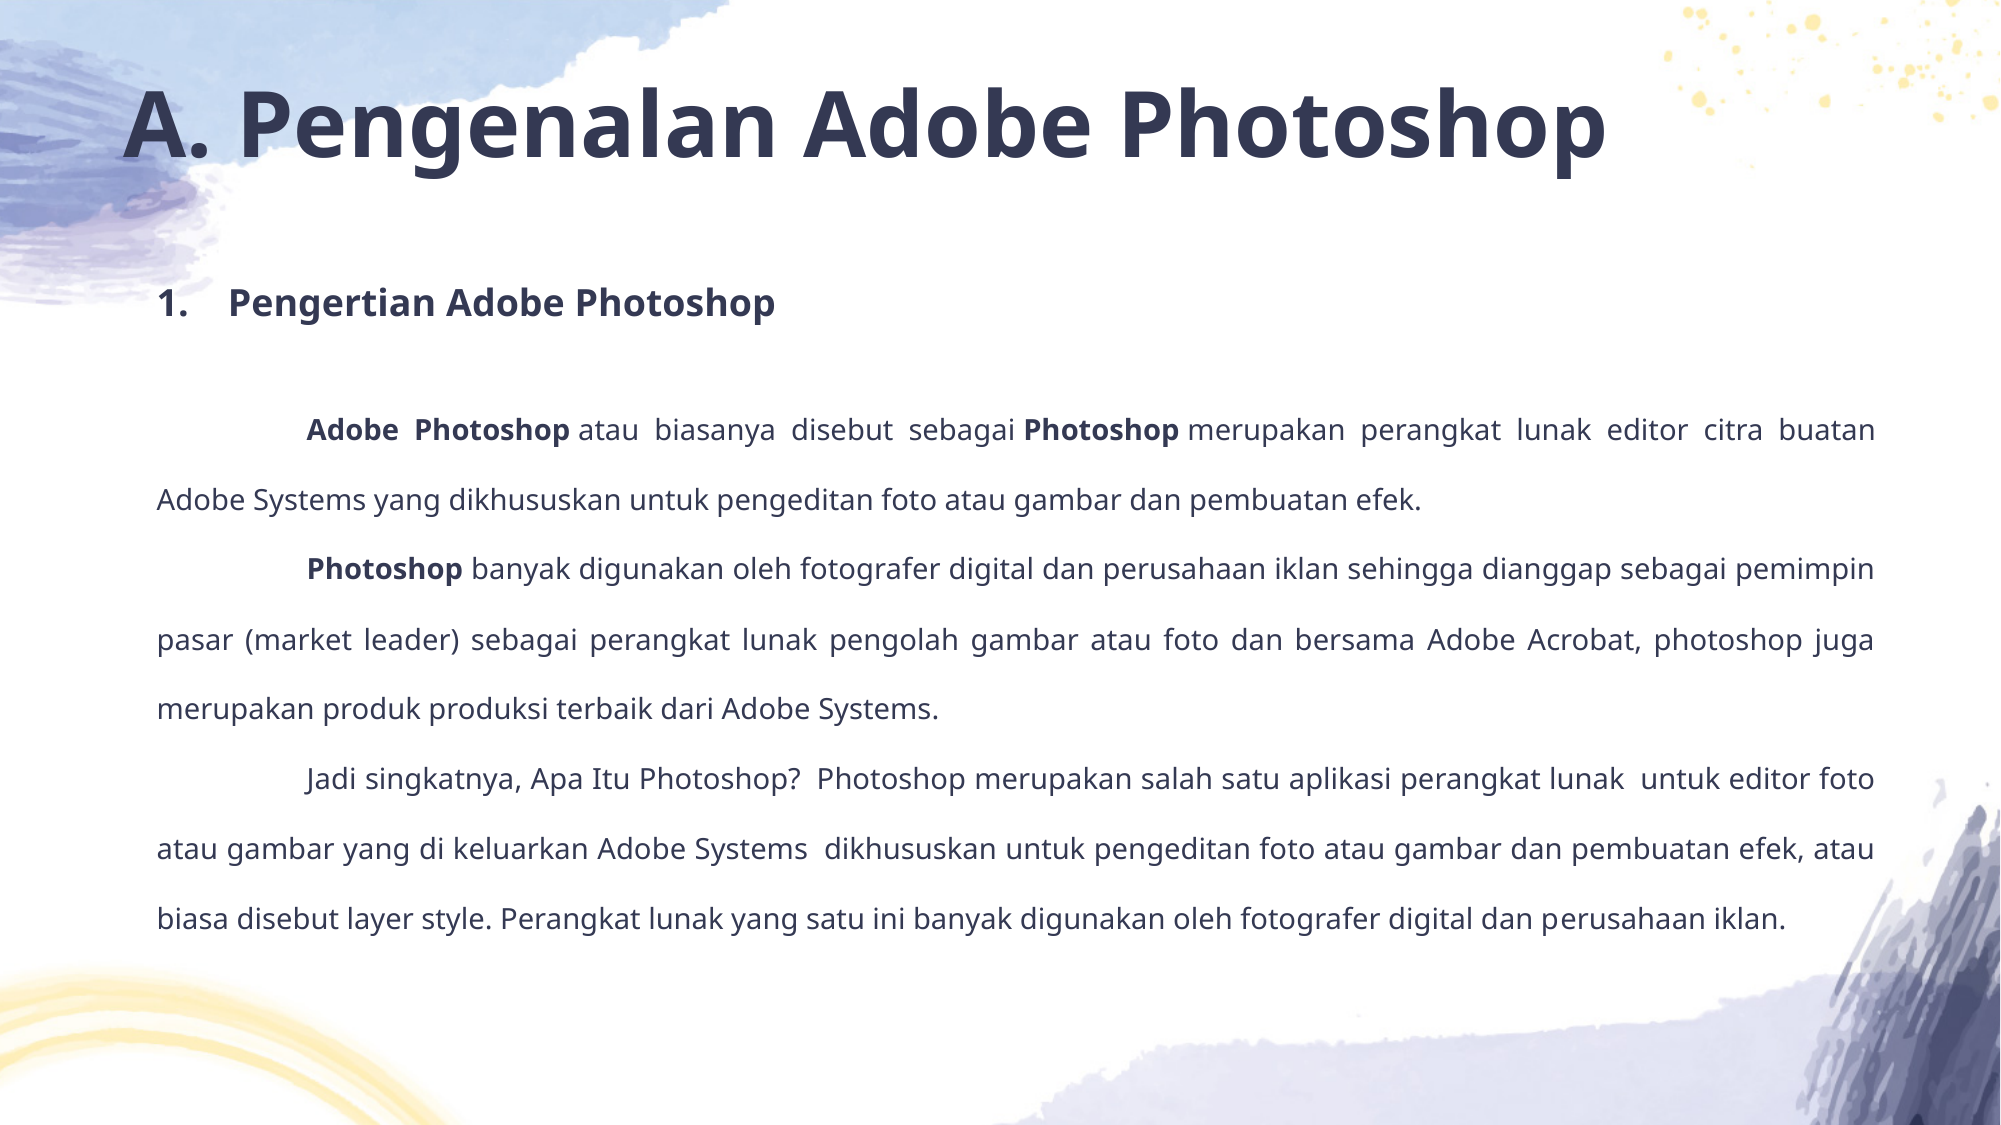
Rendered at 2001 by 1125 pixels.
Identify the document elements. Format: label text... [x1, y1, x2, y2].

title A. Pengenalan Adobe Photoshop [108, 77, 1892, 164]
picture [0, 0, 2001, 1125]
list 1. Pengertian Adobe Photoshop Adobe Photoshop atau biasanya disebut sebagai Photoshop merupakan perangkat lunak editor citra buatan Adobe Systems yang dikhususkan untuk pengeditan foto atau gambar dan pembuatan efek. Photoshop banyak digunakan oleh fotografer digital dan perusahaan iklan sehingga dianggap sebagai pemimpin pasar (market leader) sebagai perangkat lunak pengolah gambar atau foto dan bersama Adobe Acrobat, photoshop juga merupakan produk produksi terbaik dari Adobe Systems. Jadi singkatnya, Apa Itu Photoshop? Photoshop merupakan salah satu aplikasi perangkat lunak untuk editor foto atau gambar yang di keluarkan Adobe Systems dikhususkan untuk pengeditan foto atau gambar dan pembuatan efek, atau biasa disebut layer style. Perangkat lunak yang satu ini banyak digunakan oleh fotografer digital dan perusahaan iklan. [108, 241, 1892, 1060]
